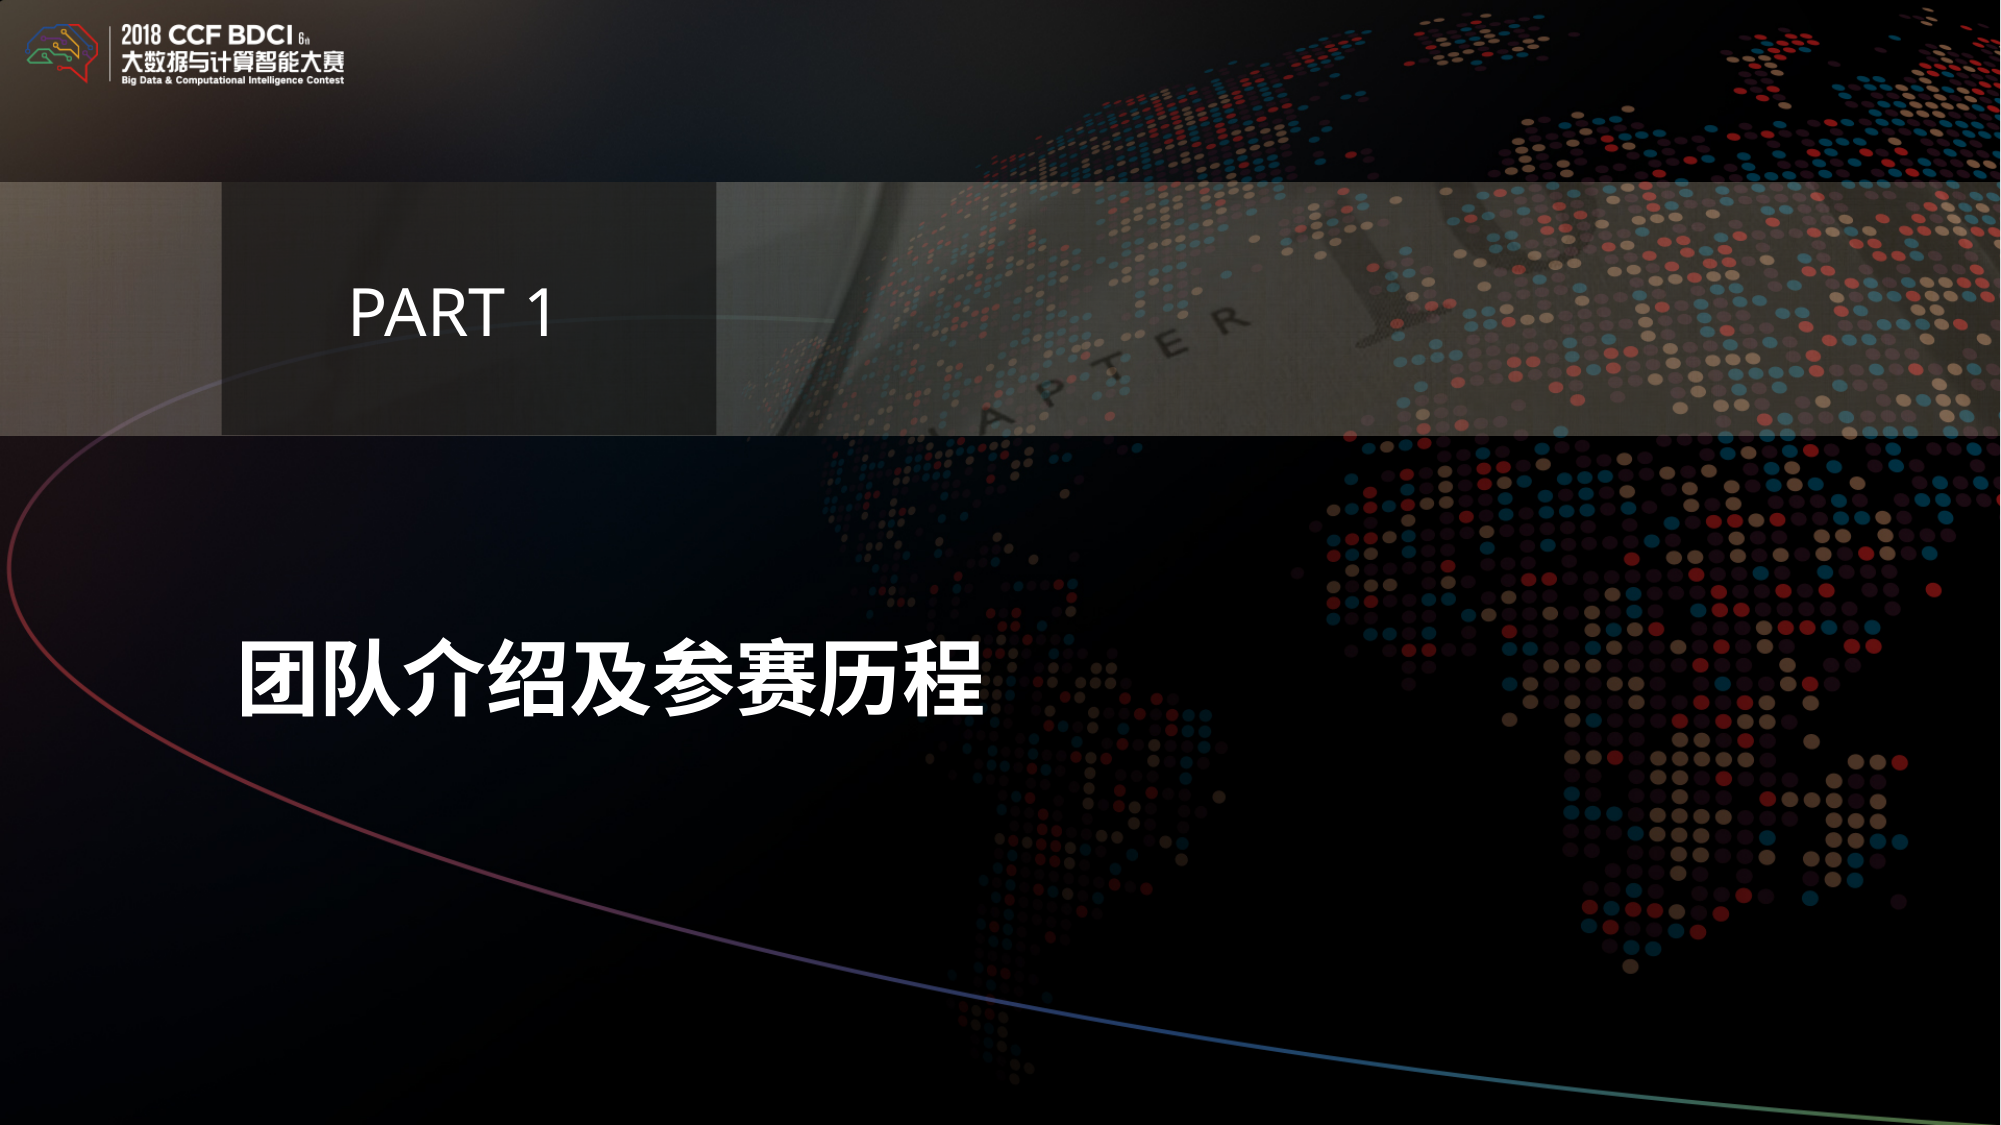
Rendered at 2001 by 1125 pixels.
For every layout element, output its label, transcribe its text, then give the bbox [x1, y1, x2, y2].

picture [0, 0, 2001, 1125]
text_box 团队介绍及参赛历程 [221, 618, 1636, 734]
